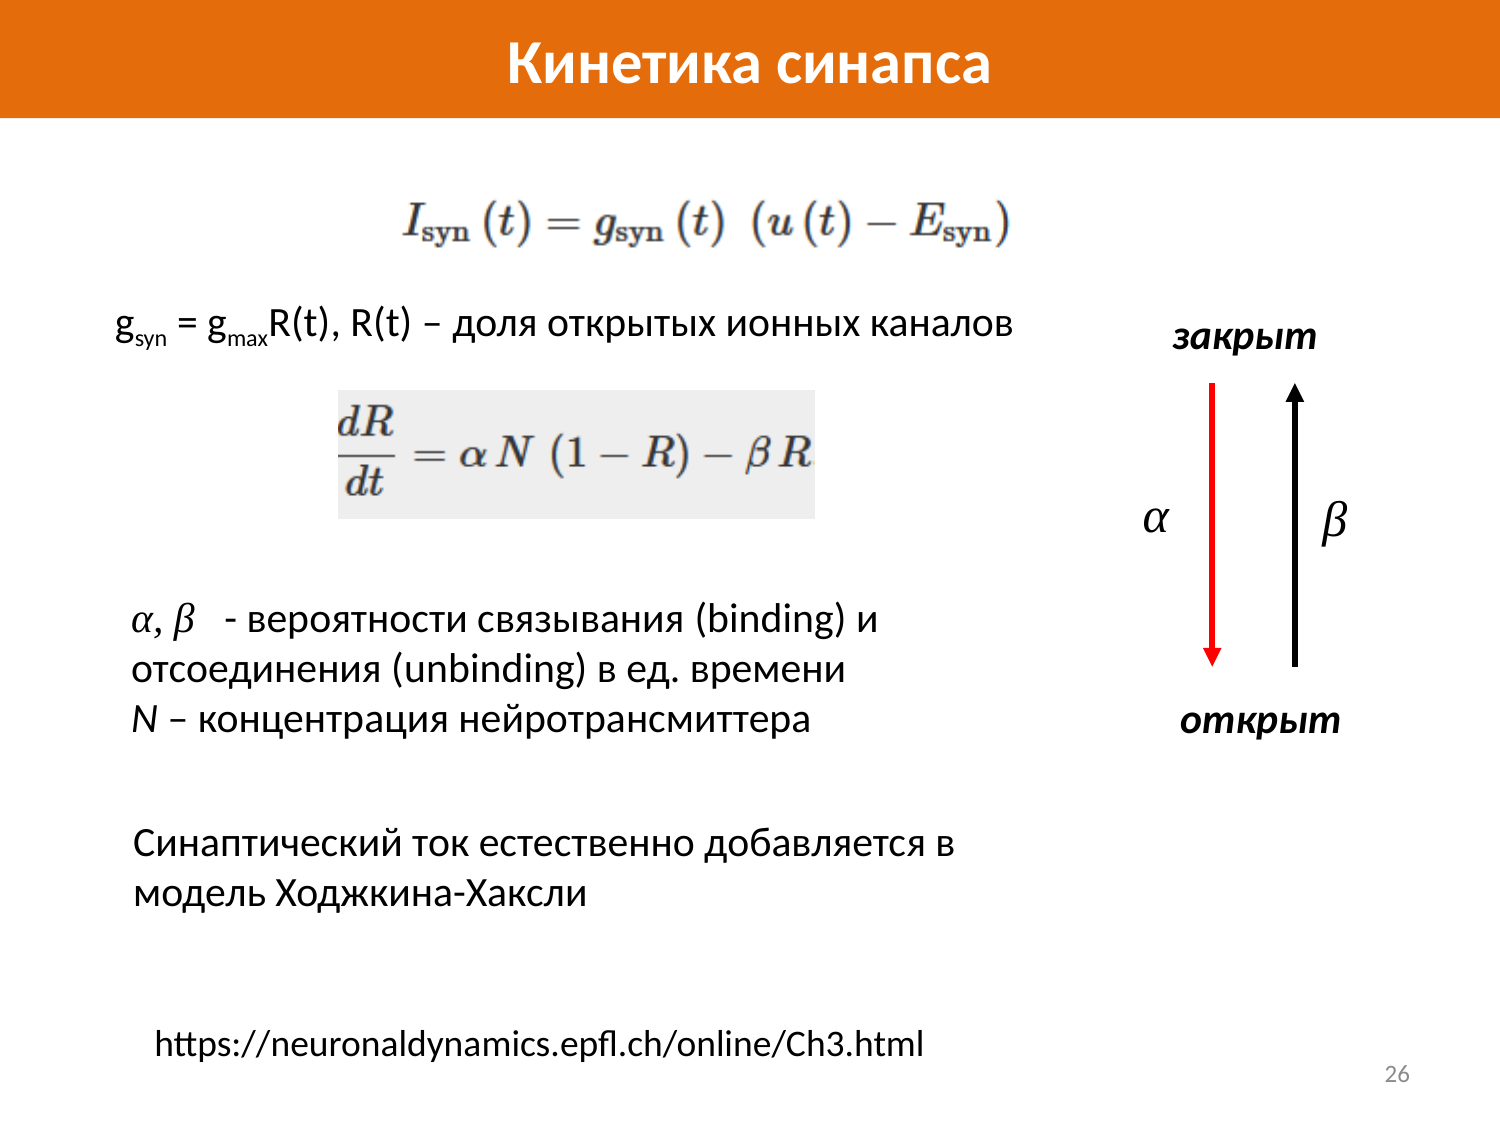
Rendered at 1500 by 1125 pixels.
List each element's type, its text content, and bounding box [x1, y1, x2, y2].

picture [337, 390, 816, 520]
text_box Синаптический ток естественно добавляется в модель Ходжкина-Хаксли [118, 806, 1103, 922]
text_box https://neuronaldynamics.epfl.ch/online/Ch3.html [139, 1011, 1250, 1072]
picture [395, 179, 1022, 270]
text_box gsyn = gmaxR(t), R(t) – доля открытых ионных каналов [100, 287, 1317, 359]
title Кинетика синапса [0, 0, 1500, 119]
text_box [1127, 300, 1402, 751]
text_box α, β - вероятности связывания (binding) и отсоединения (unbinding) в ед. времени N – концентрация нейротрансмиттера [116, 583, 1014, 749]
slide_number 26 [1074, 1042, 1425, 1103]
